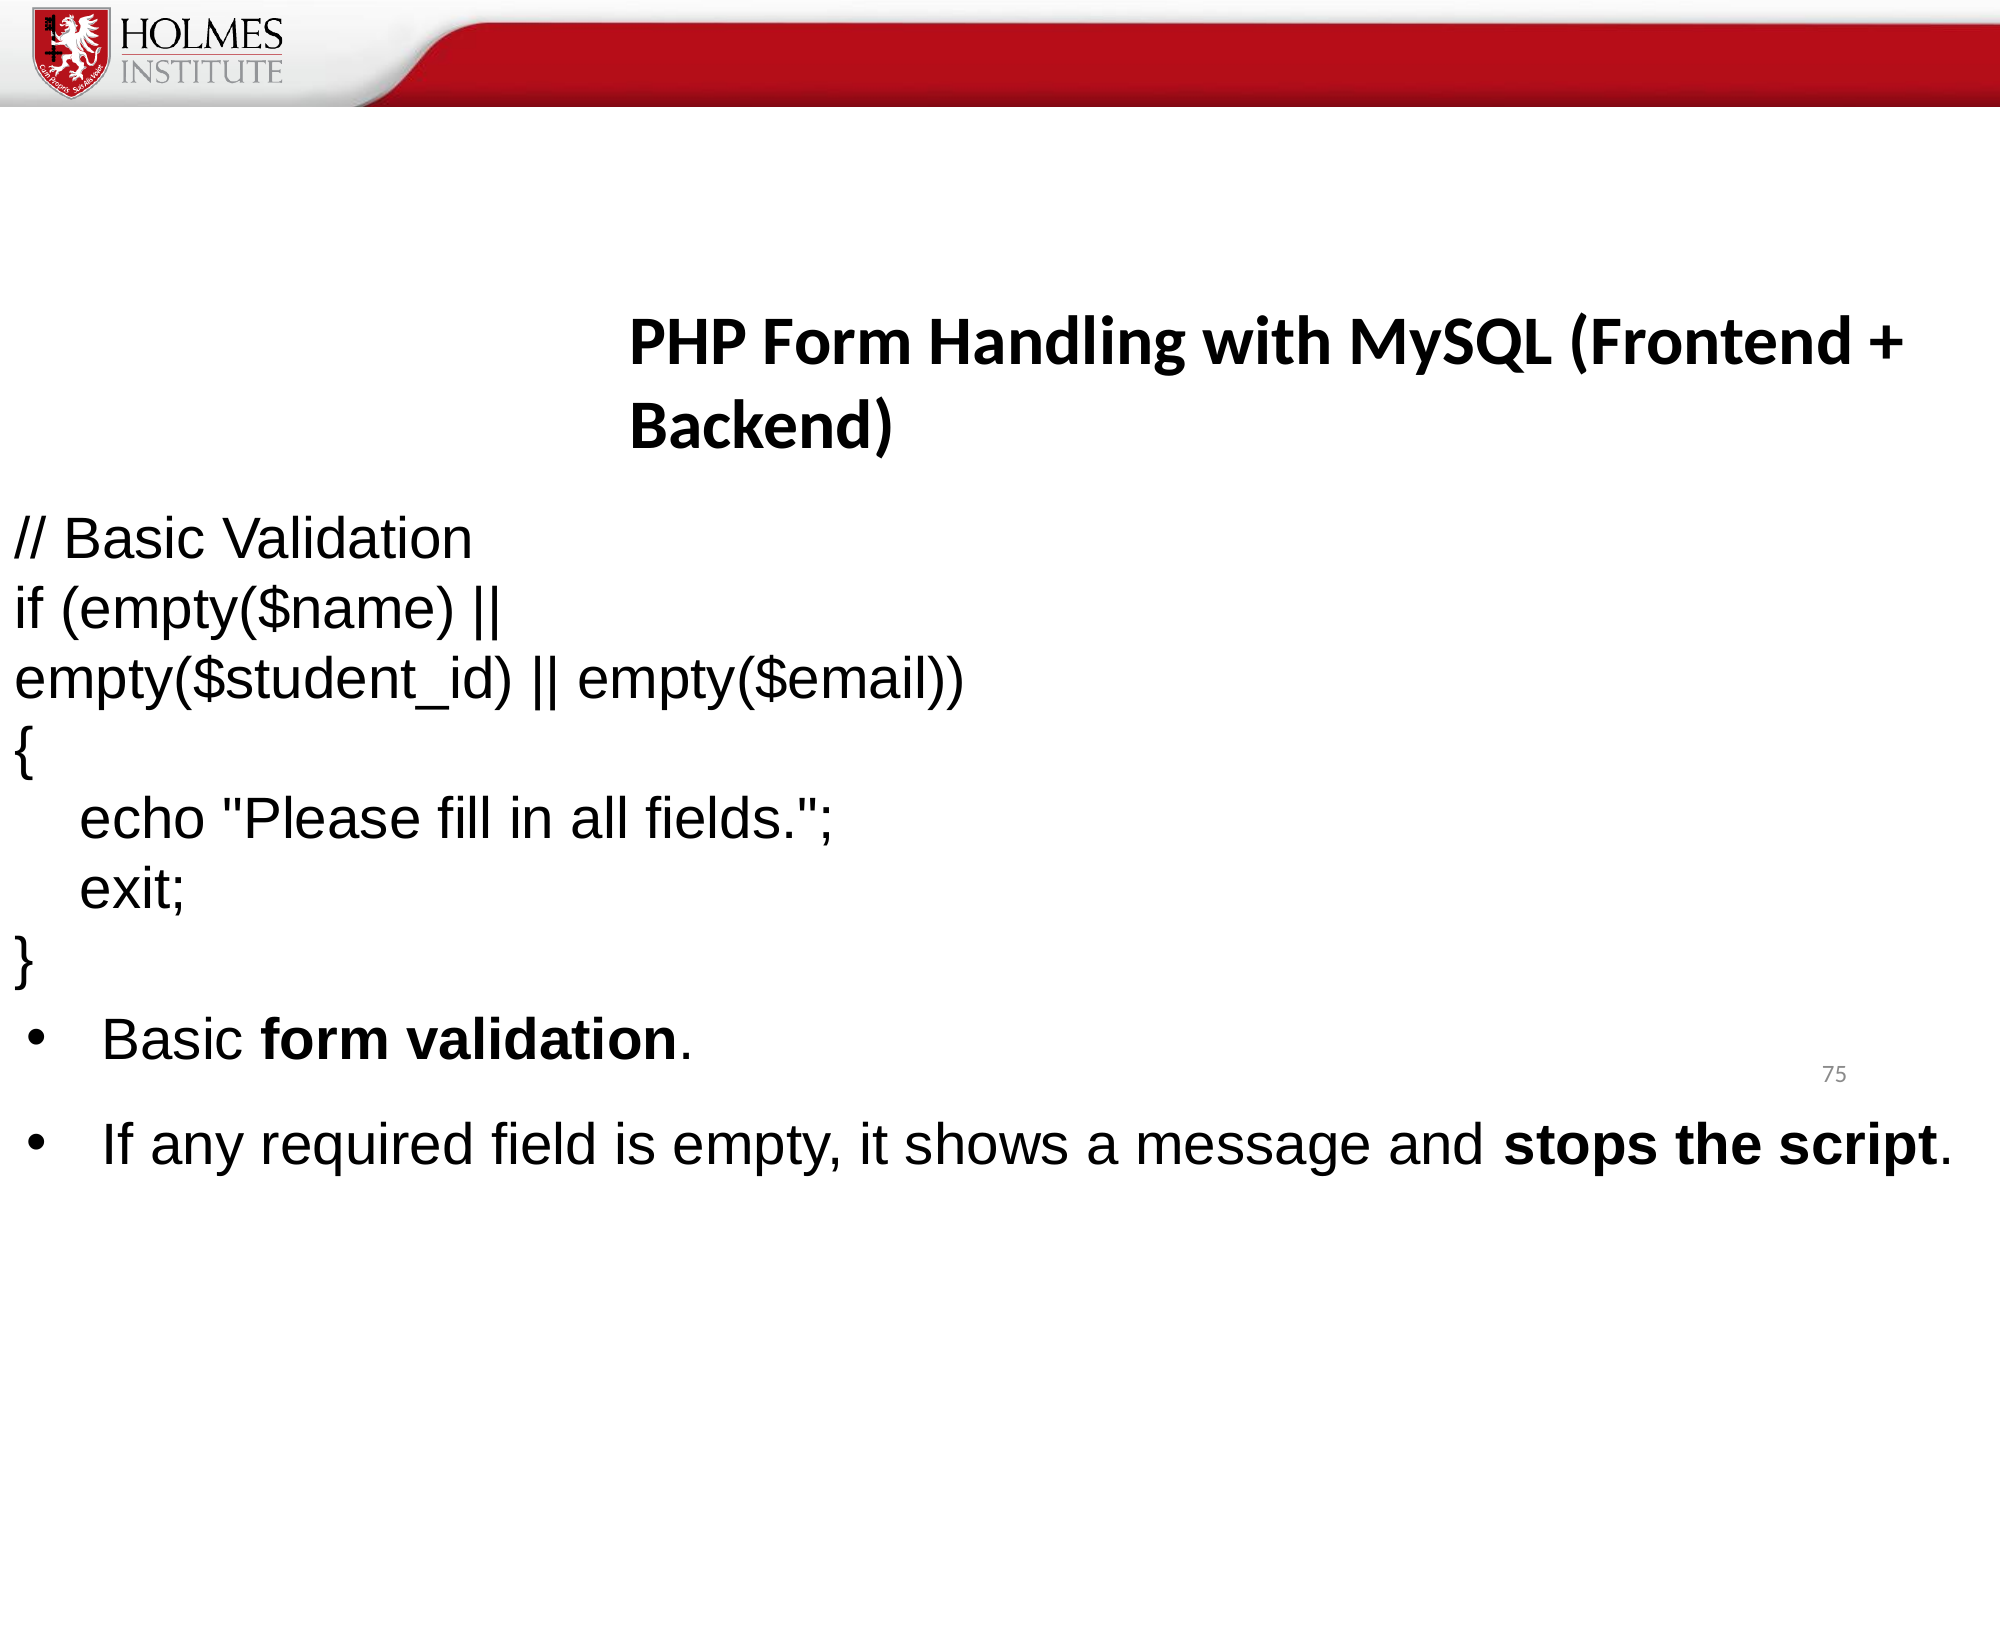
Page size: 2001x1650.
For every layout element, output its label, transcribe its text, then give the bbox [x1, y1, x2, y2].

text_box Basic form validation. If any required field is empty, it shows a message and stops the script. [11, 958, 1970, 1184]
text_box // Basic Validation if (empty($name) || empty($student_id) || empty($email)) { echo "Please fill in all fields."; exit; } [0, 493, 1011, 998]
picture [0, 0, 2000, 107]
title PHP Form Handling with MySQL (Frontend + Backend) [629, 295, 1925, 463]
